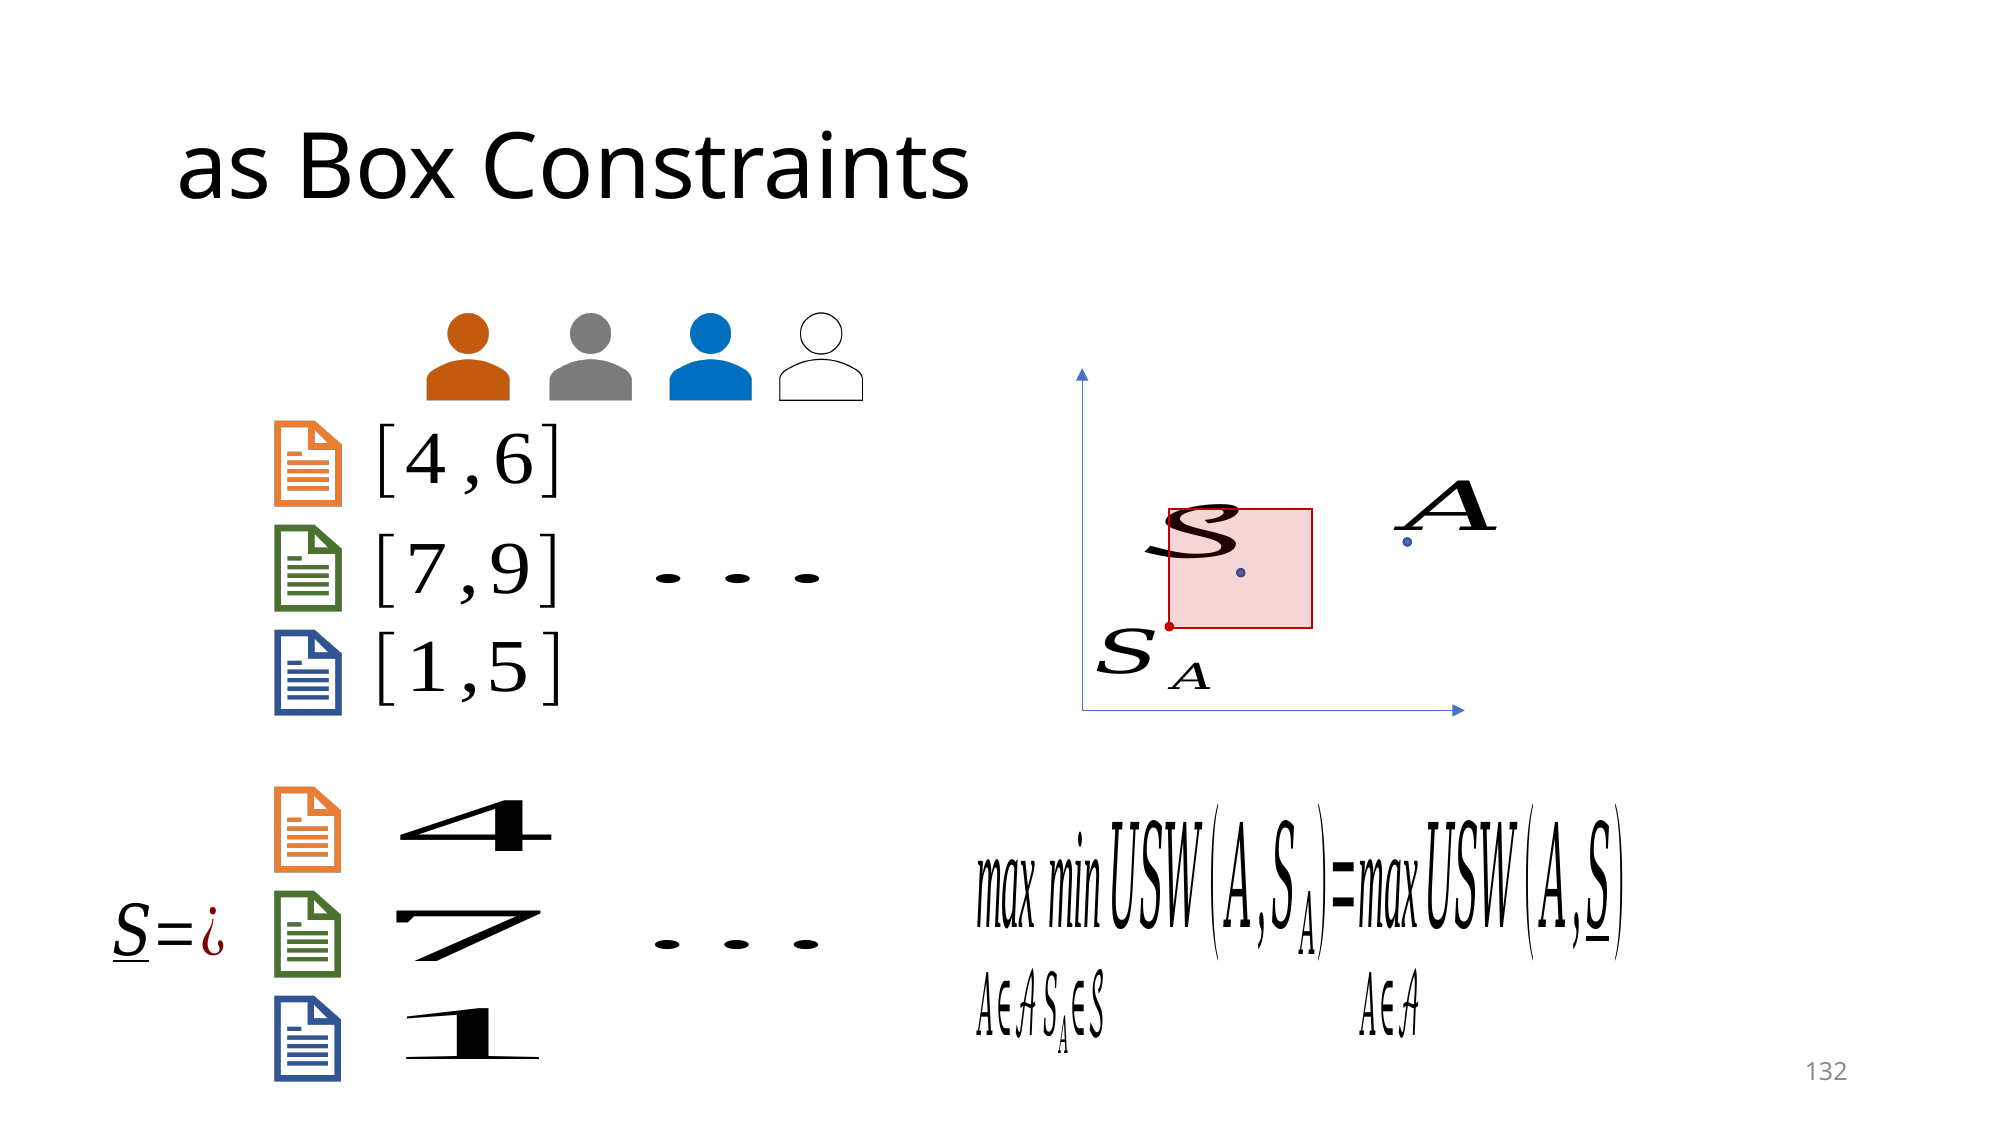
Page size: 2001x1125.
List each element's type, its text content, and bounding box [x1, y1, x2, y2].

slide_number 132 [1412, 1042, 1863, 1103]
picture [256, 882, 359, 986]
picture [256, 778, 359, 881]
text_box [1168, 508, 1313, 629]
picture [256, 987, 359, 1090]
picture [406, 295, 883, 418]
picture [256, 621, 360, 724]
text_box [1402, 537, 1413, 547]
picture [256, 516, 360, 620]
text_box [1164, 622, 1174, 632]
picture [256, 412, 360, 515]
